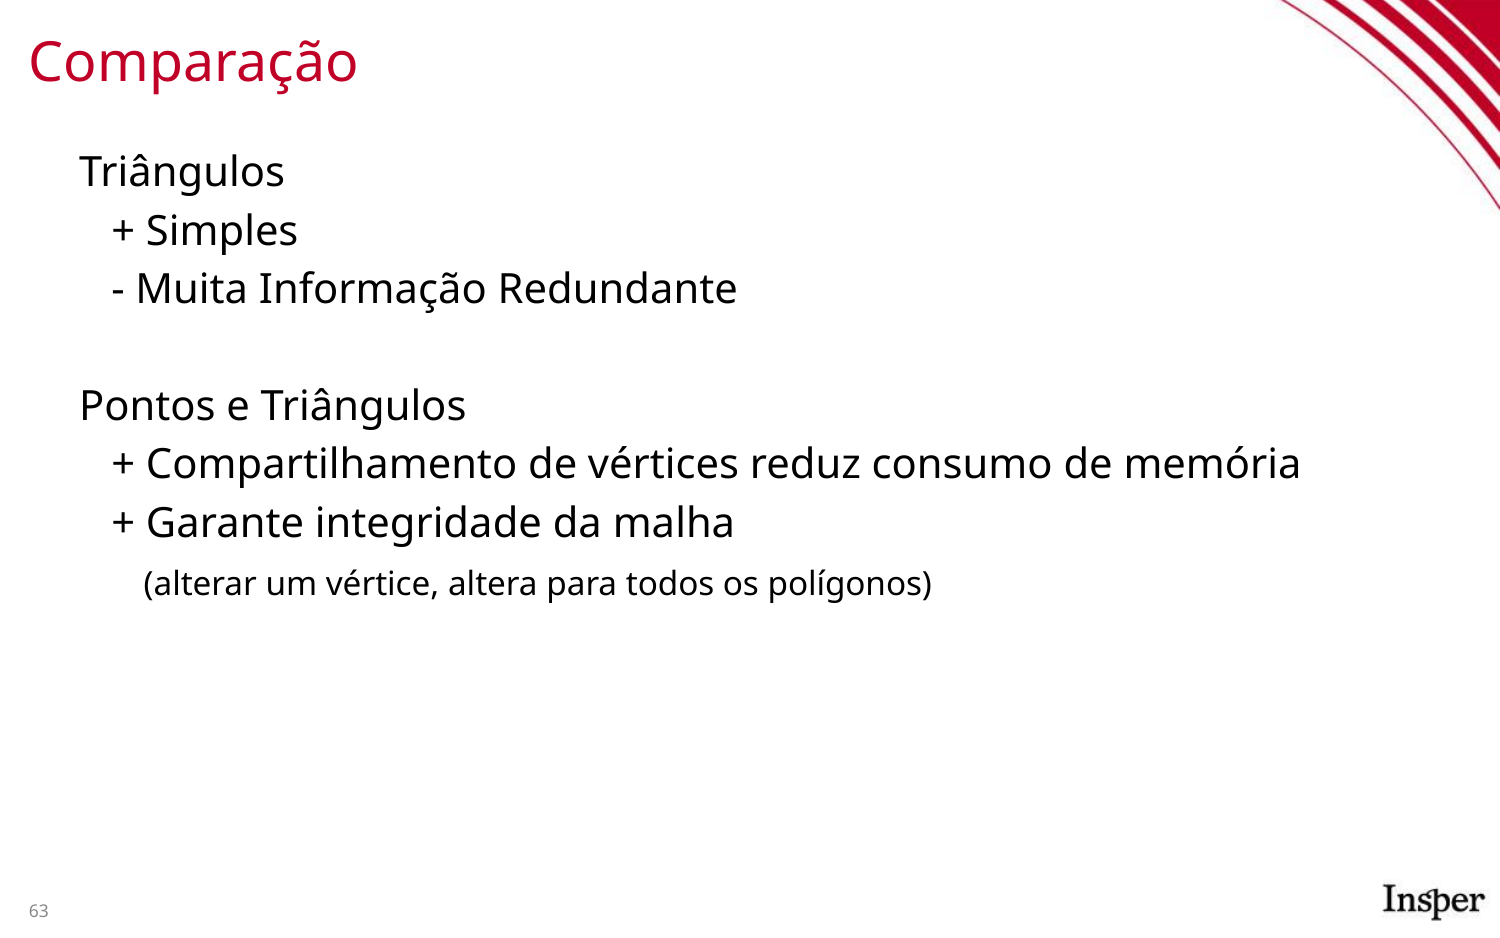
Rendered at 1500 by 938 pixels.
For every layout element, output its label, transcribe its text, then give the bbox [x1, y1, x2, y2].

list Triângulos + Simples - Muita Informação Redundante Pontos e Triângulos + Compartilhamento de vértices reduz consumo de memória + Garante integridade da malha (alterar um vértice, altera para todos os polígonos) [64, 137, 1447, 876]
picture [249, 0, 1500, 938]
title Comparação [13, 18, 1397, 104]
slide_number 63 [0, 887, 78, 938]
